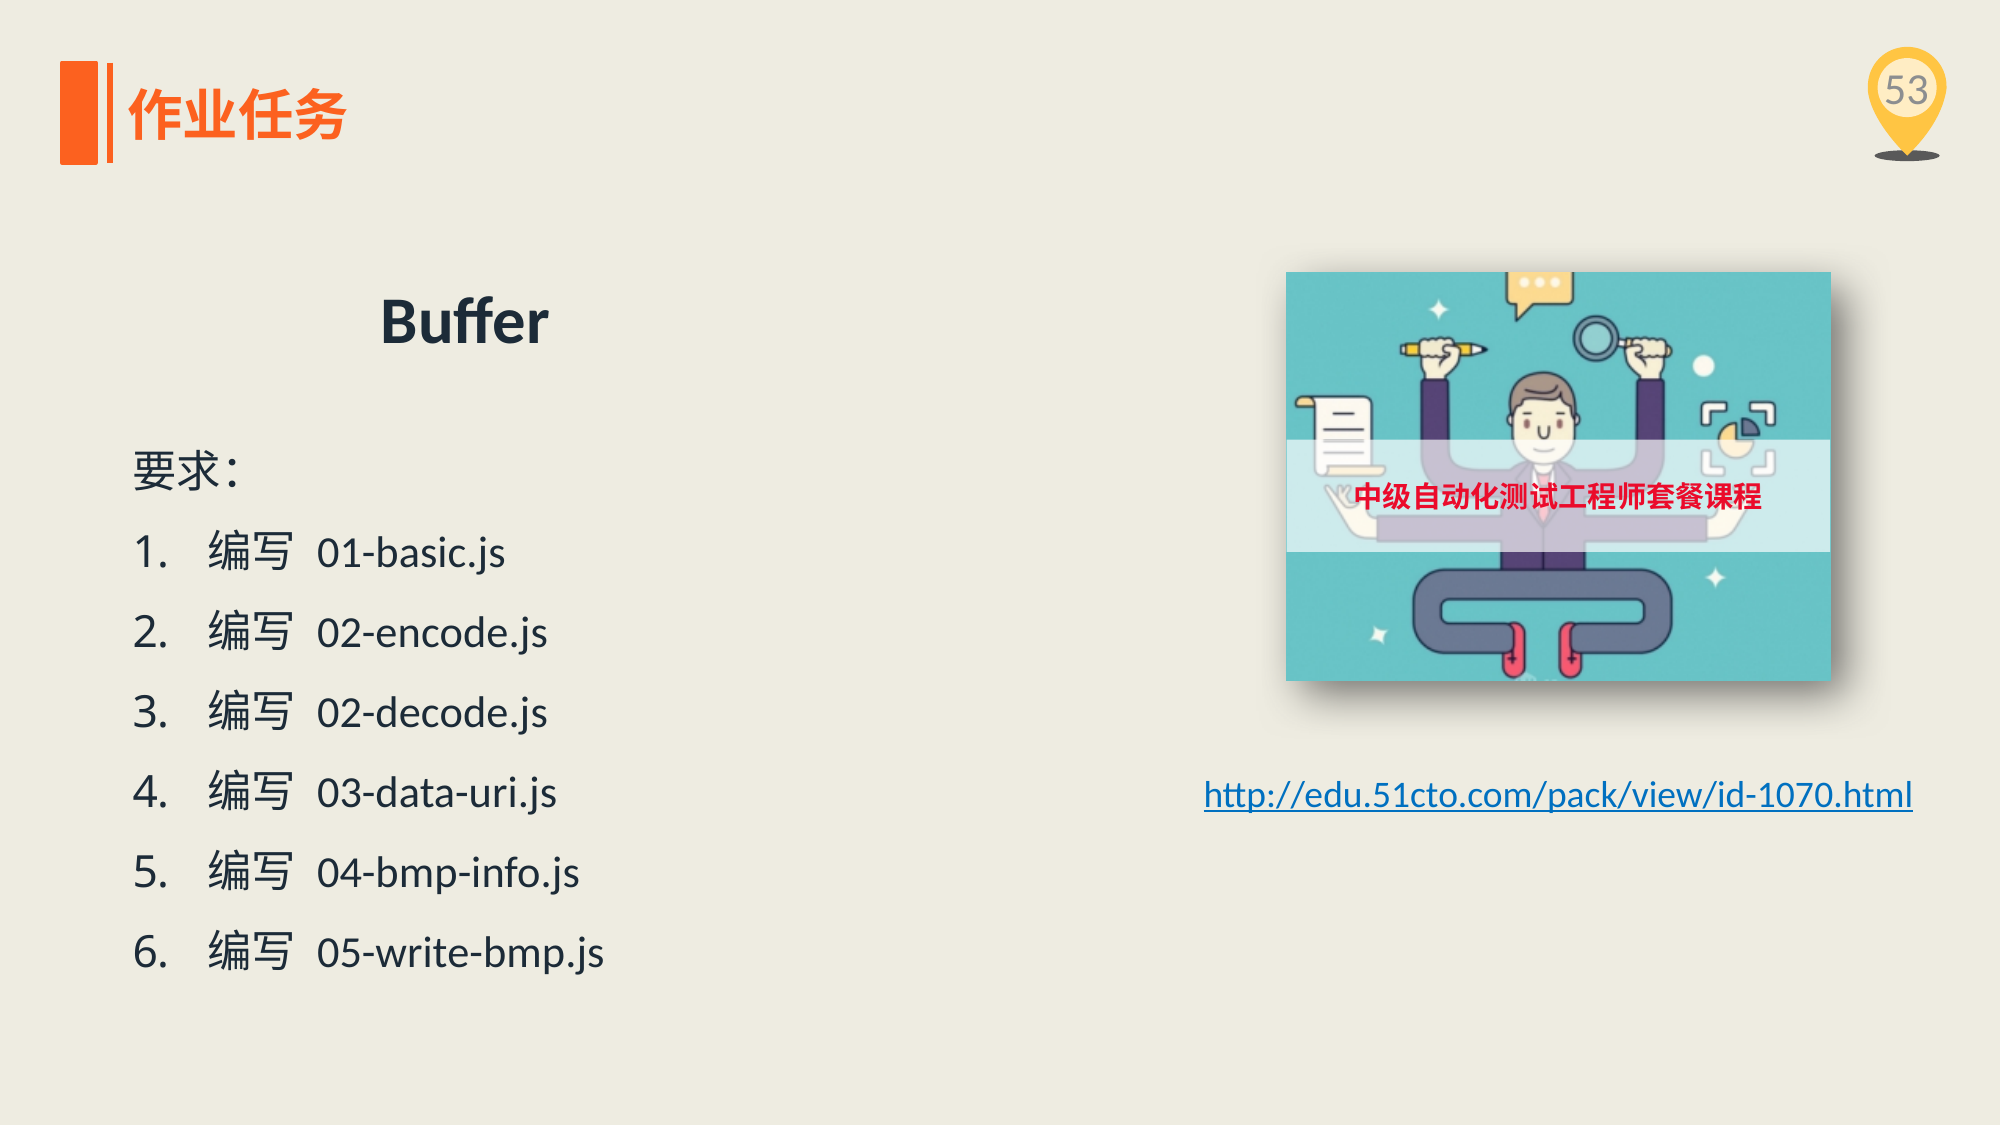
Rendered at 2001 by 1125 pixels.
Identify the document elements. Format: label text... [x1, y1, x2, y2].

text_box Buffer [365, 269, 565, 365]
text_box http://edu.51cto.com/pack/view/id-1070.html [1188, 762, 1928, 823]
picture [1286, 272, 1831, 681]
text_box [60, 61, 98, 165]
text_box 作业任务 [115, 72, 577, 154]
slide_number 53 [1673, 57, 2000, 118]
text_box 要求： 编写 01-basic.js 编写 02-encode.js 编写 02-decode.js 编写 03-data-uri.js 编写 04-bmp-info.js 编写 05-write-bmp.js [117, 408, 1248, 984]
